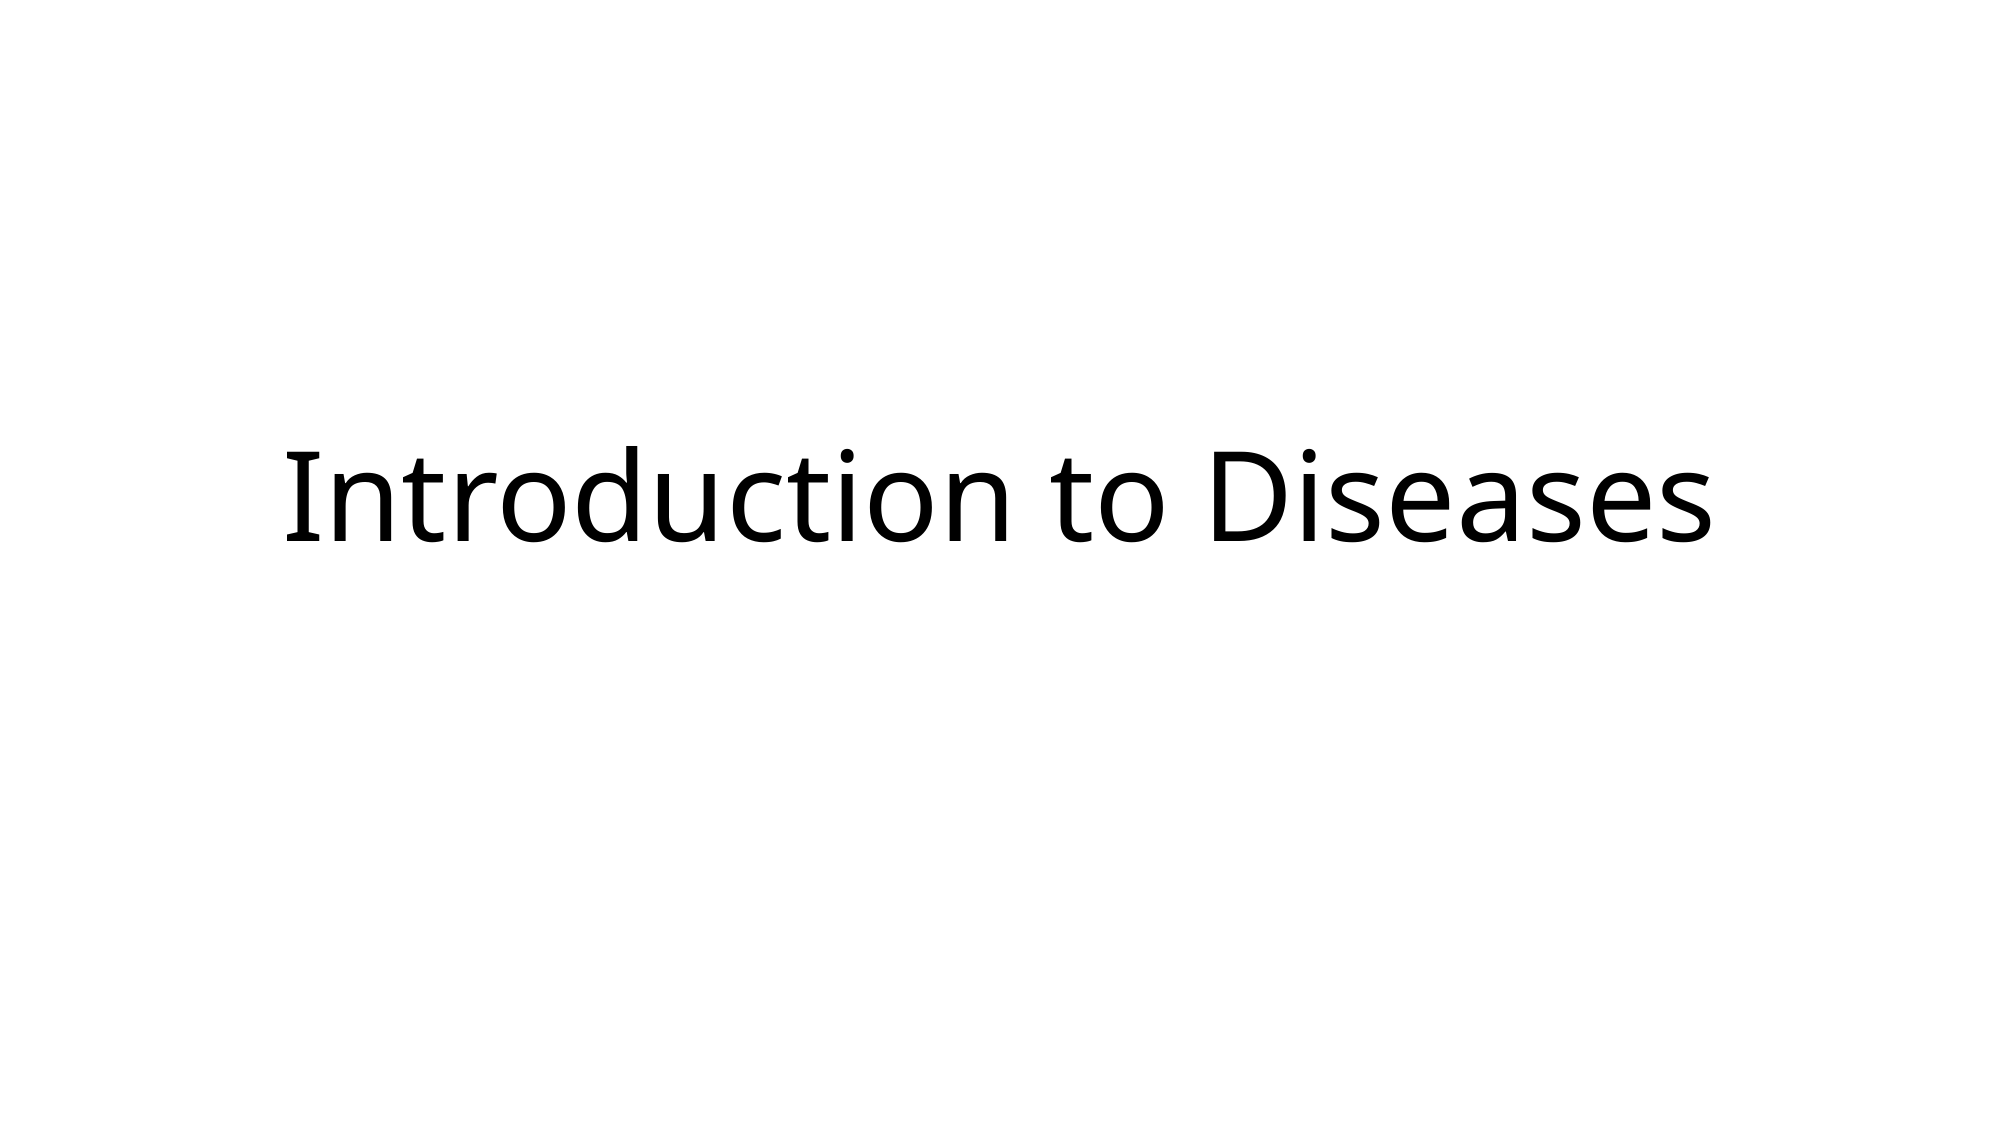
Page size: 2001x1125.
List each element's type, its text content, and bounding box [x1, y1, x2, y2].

title Introduction to Diseases [249, 184, 1750, 576]
